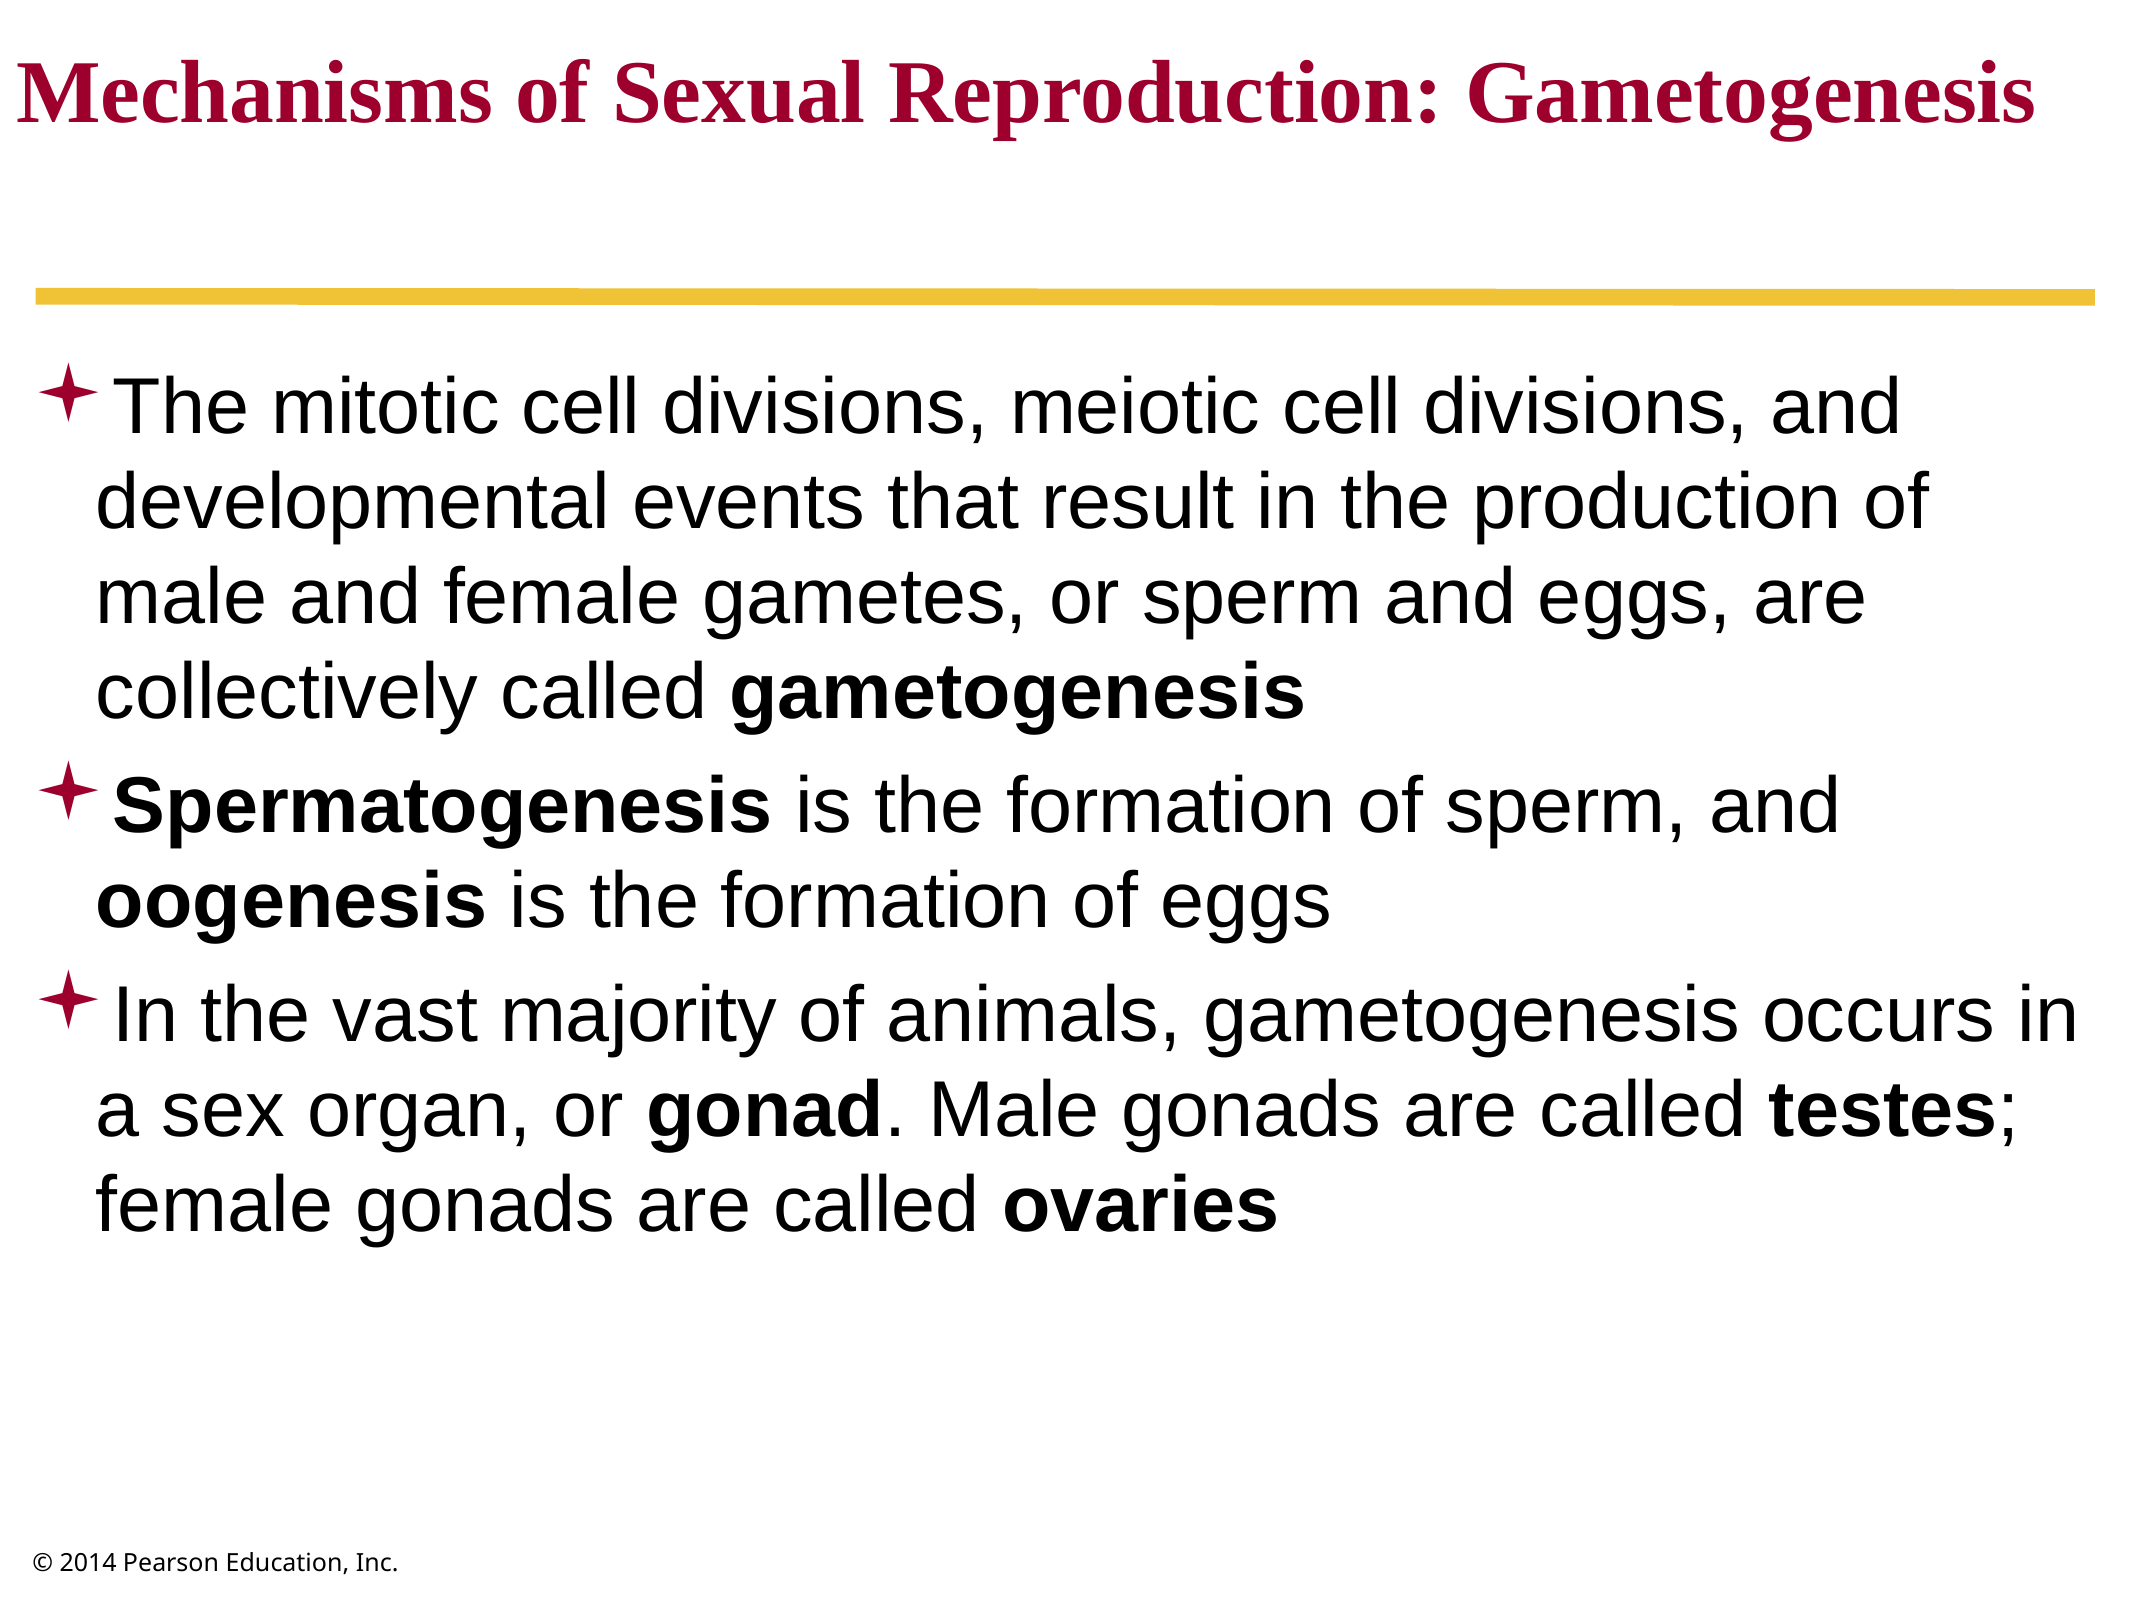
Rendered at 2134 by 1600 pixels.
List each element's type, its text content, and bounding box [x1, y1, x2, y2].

list The mitotic cell divisions, meiotic cell divisions, and developmental events that result in the production of male and female gametes, or sperm and eggs, are collectively called gametogenesis Spermatogenesis is the formation of sperm, and oogenesis is the formation of eggs In the vast majority of animals, gametogenesis occurs in a sex organ, or gonad. Male gonads are called testes; female gonads are called ovaries [33, 354, 2082, 1539]
title Mechanisms of Sexual Reproduction: Gametogenesis [15, 44, 2066, 238]
